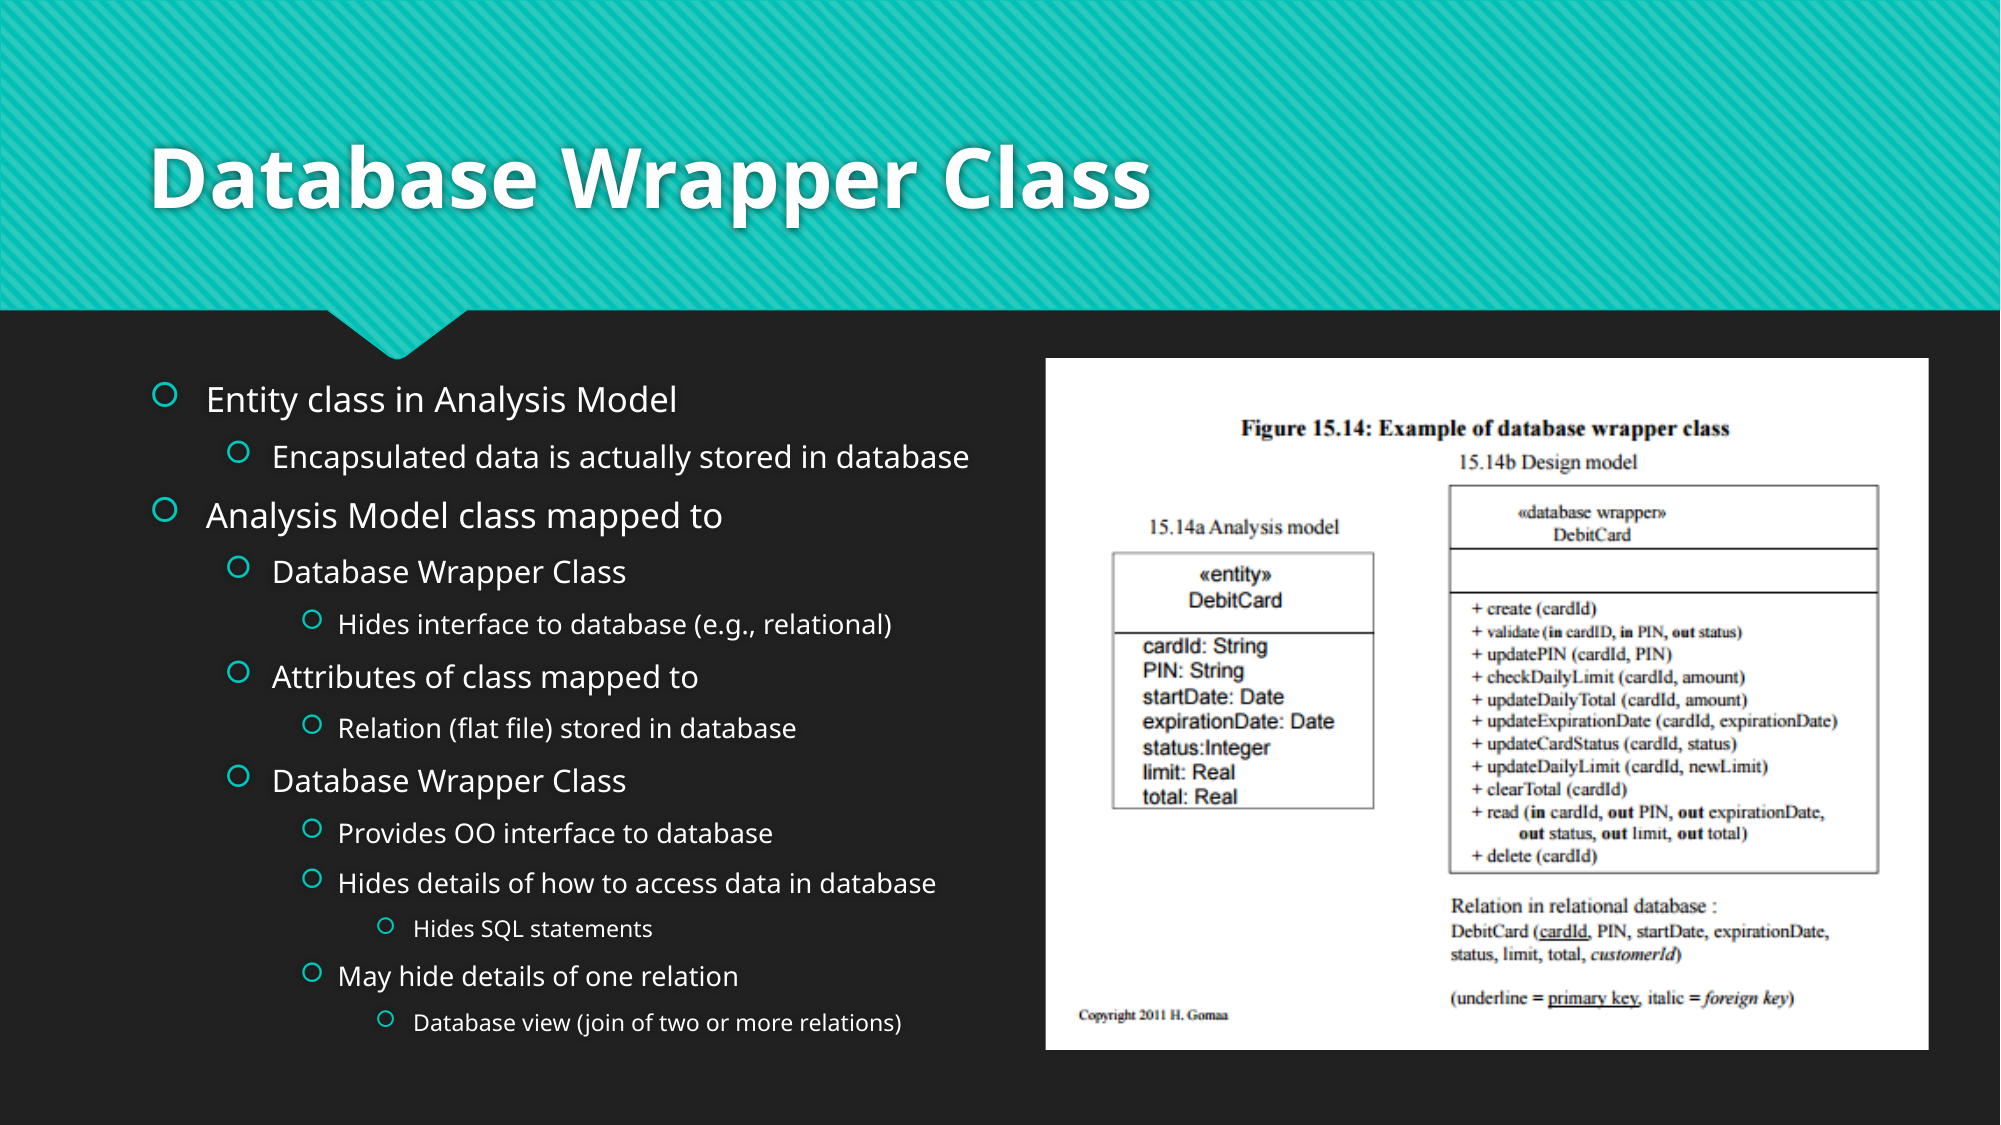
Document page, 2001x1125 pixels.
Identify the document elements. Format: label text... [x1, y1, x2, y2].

title Database Wrapper Class [132, 73, 1868, 233]
picture [1045, 358, 1929, 1051]
list Entity class in Analysis Model Encapsulated data is actually stored in database Analysis Model class mapped to Database Wrapper Class Hides interface to database (e.g., relational) Attributes of class mapped to Relation (flat file) stored in database Database Wrapper Class Provides OO interface to database Hides details of how to access data in database Hides SQL statements May hide details of one relation Database view (join of two or more relations) [134, 364, 999, 1050]
